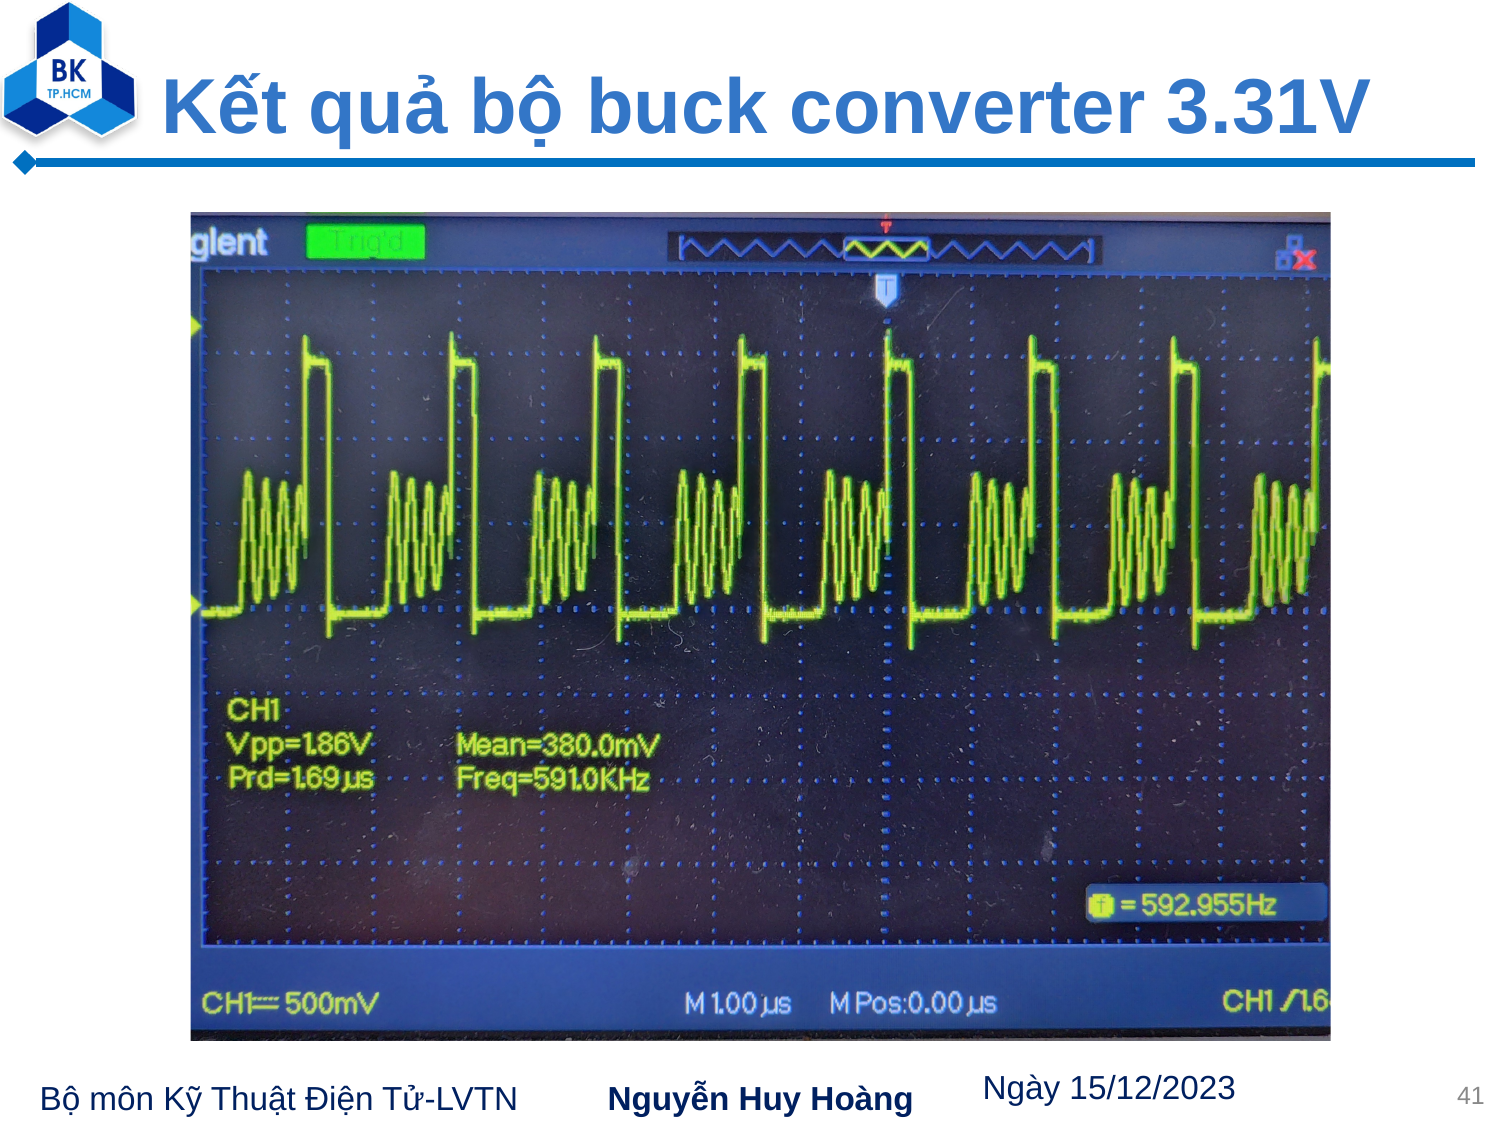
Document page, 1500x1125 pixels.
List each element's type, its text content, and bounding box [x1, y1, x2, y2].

title Kết quả bộ buck converter 3.31V [146, 47, 1488, 159]
slide_number 41 [1149, 1065, 1500, 1125]
picture [0, 0, 138, 138]
picture [190, 212, 1331, 1041]
